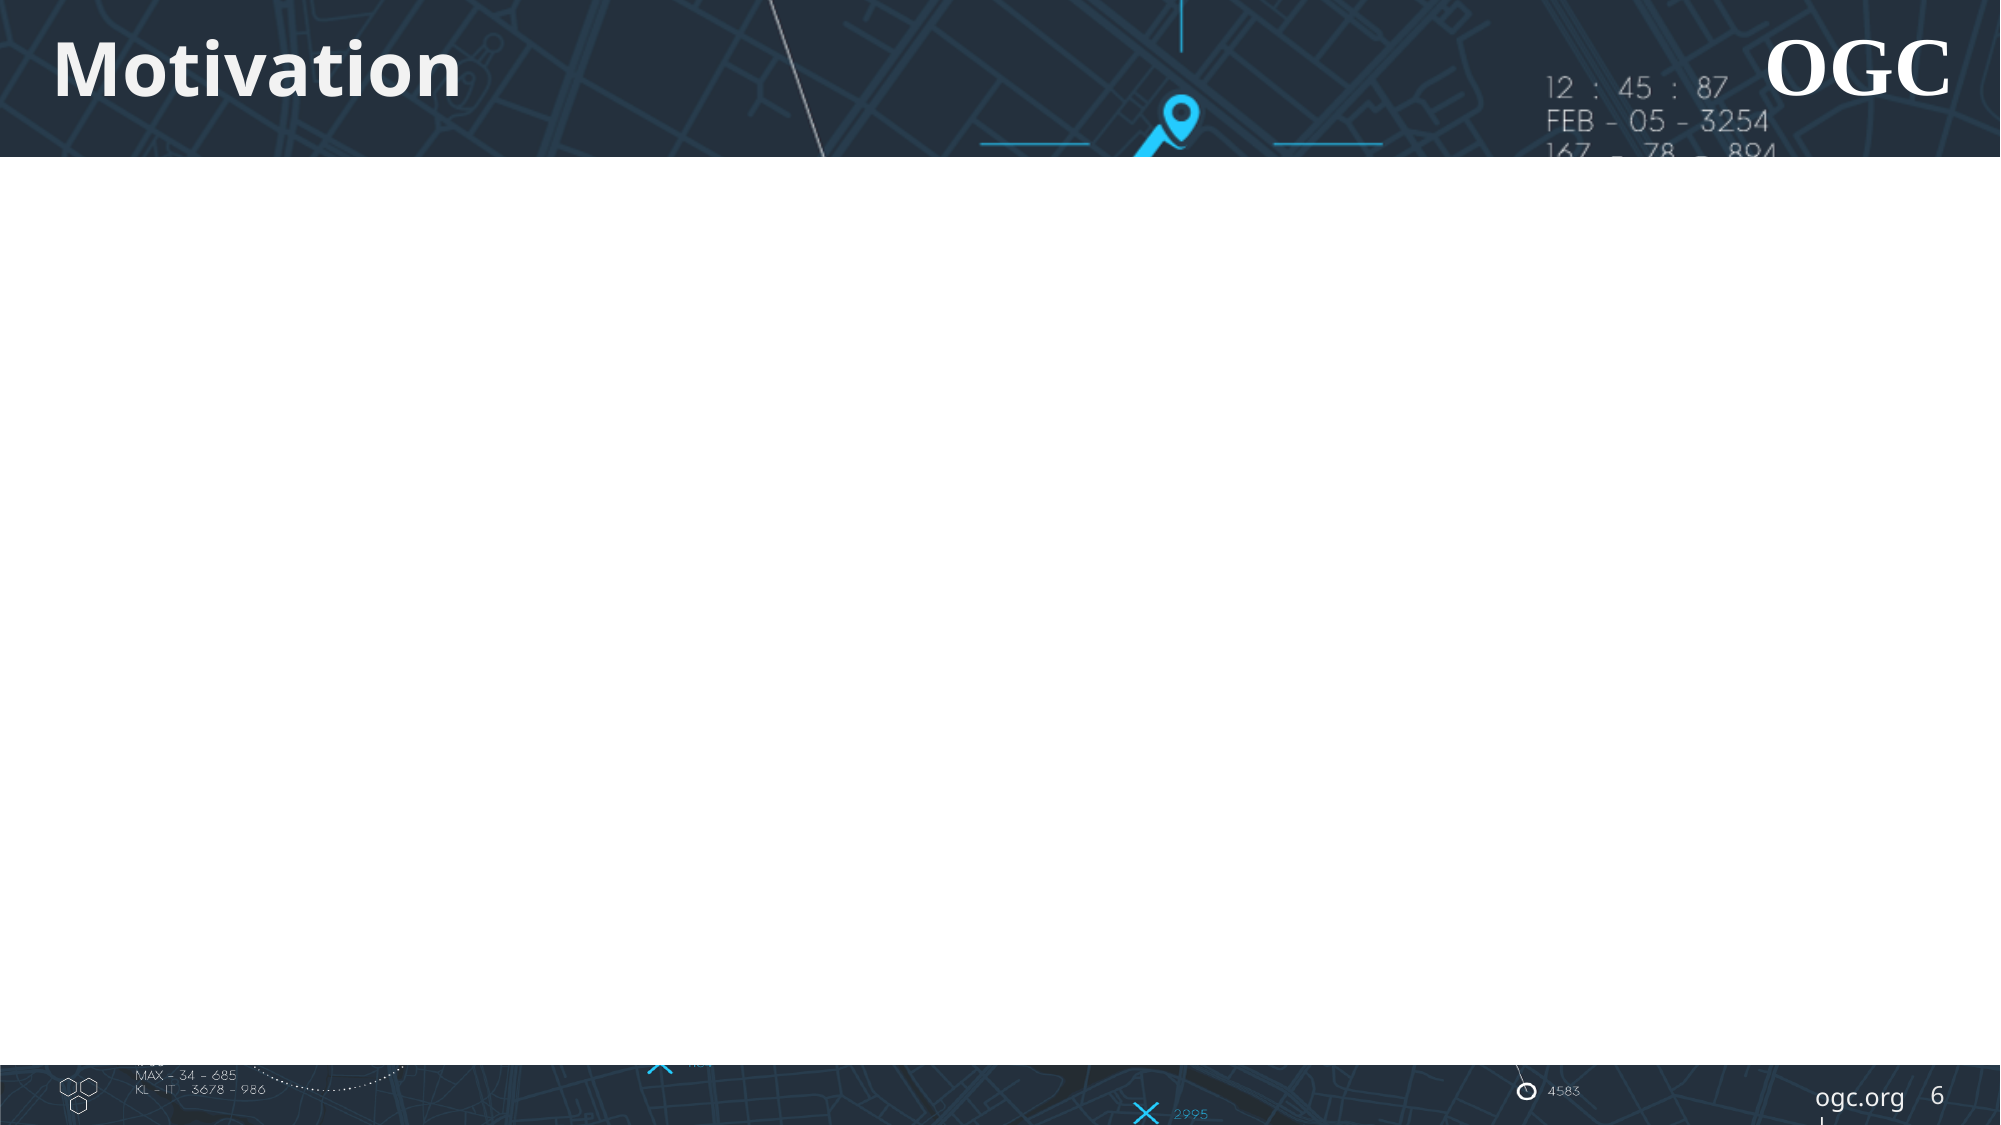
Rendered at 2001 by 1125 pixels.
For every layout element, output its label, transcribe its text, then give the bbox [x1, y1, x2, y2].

slide_number 6 [1772, 1073, 1960, 1121]
title Motivation [36, 9, 1762, 135]
picture [51, 1069, 106, 1123]
